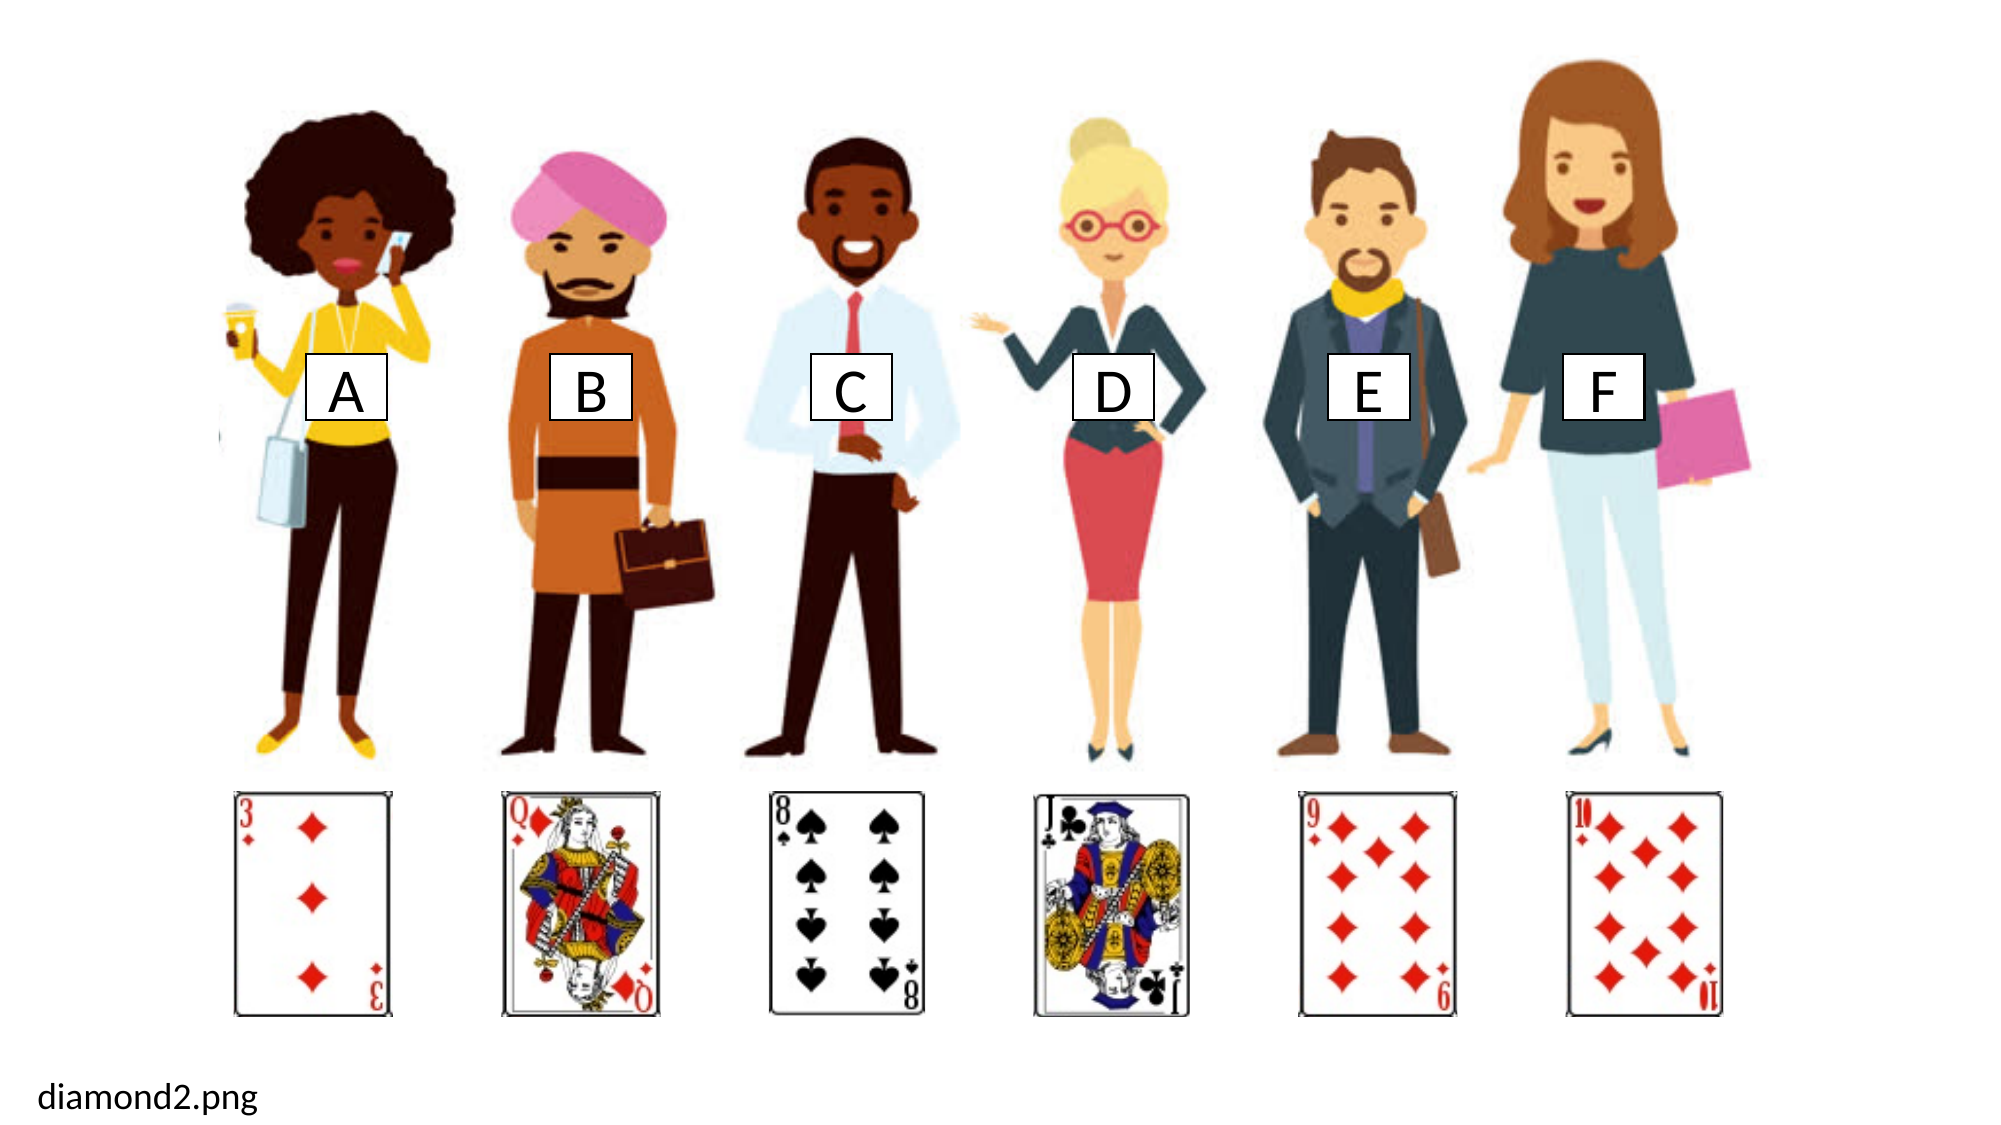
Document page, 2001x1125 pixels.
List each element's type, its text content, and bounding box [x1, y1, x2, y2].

picture [768, 791, 926, 1017]
picture [501, 791, 661, 1017]
picture [233, 791, 393, 1017]
text_box diamond2.png [22, 1064, 288, 1125]
picture [1297, 791, 1458, 1017]
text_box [218, 48, 1814, 804]
picture [1565, 791, 1724, 1017]
picture [1033, 790, 1190, 1017]
